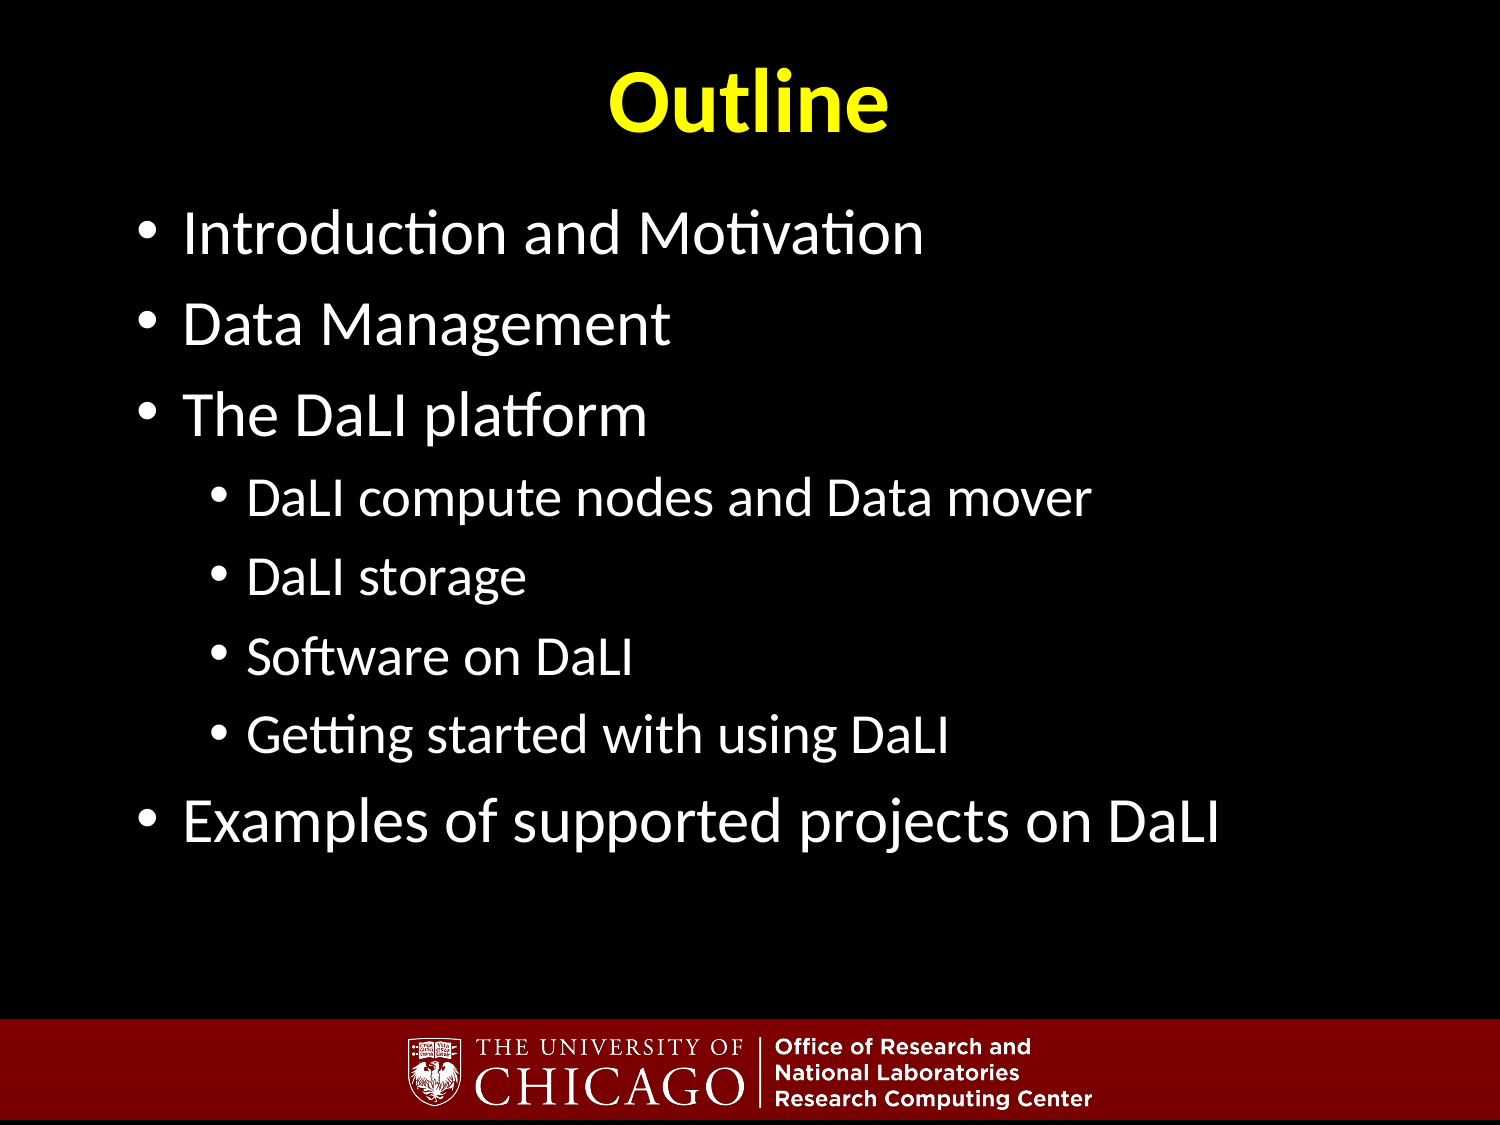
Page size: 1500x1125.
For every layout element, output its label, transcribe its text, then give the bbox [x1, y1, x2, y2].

list Introduction and Motivation Data Management The DaLI platform DaLI compute nodes and Data mover DaLI storage Software on DaLI Getting started with using DaLI Examples of supported projects on DaLI [49, 182, 1451, 868]
picture [0, 1019, 1500, 1120]
title Outline [75, 2, 1425, 182]
